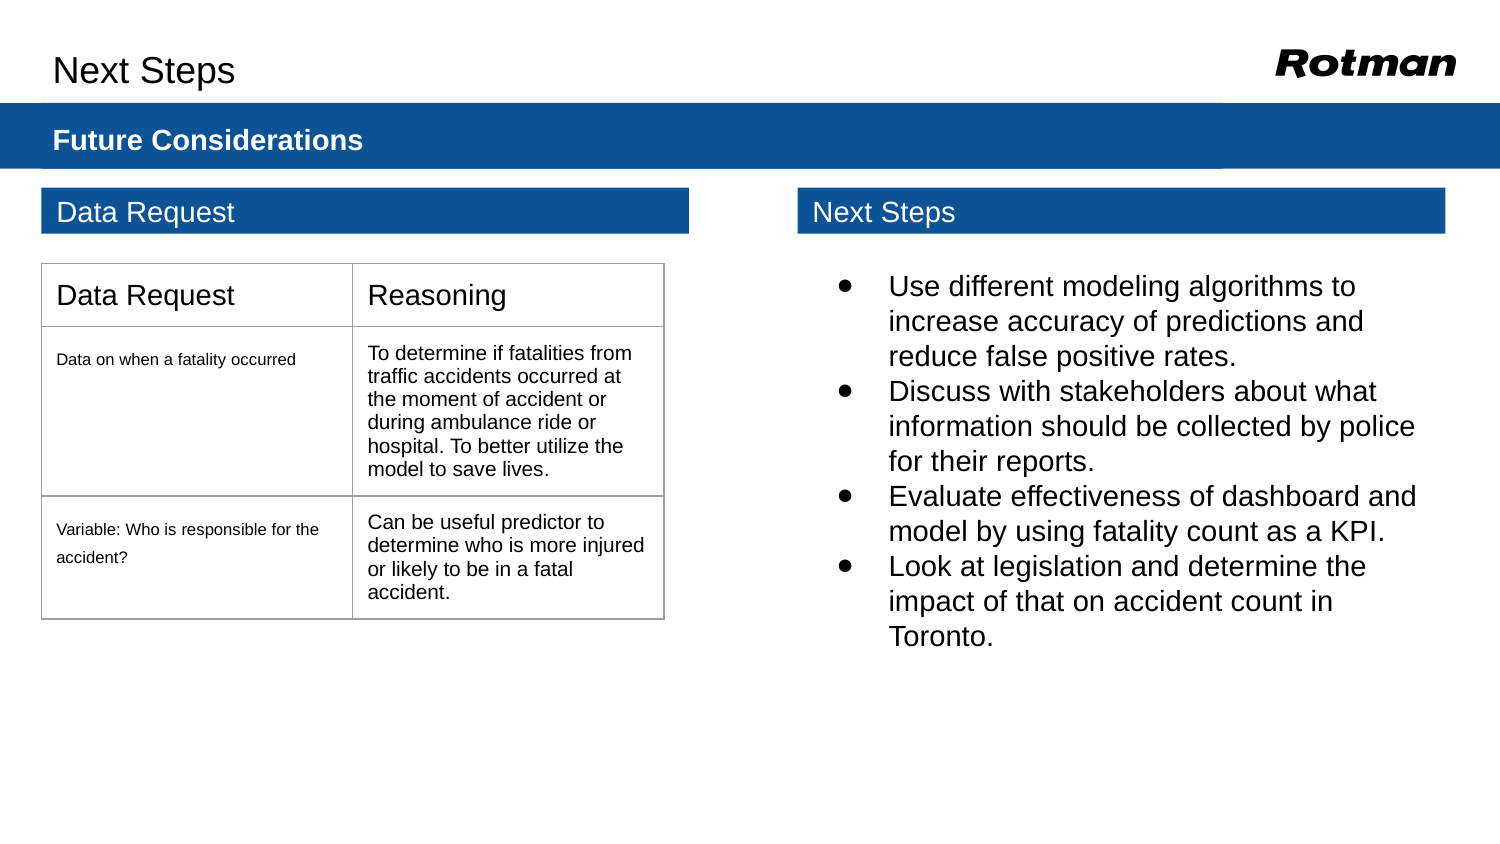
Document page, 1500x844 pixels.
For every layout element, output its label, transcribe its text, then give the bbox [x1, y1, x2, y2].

picture [1266, 39, 1466, 91]
table_cell Variable: Who is responsible for the accident? [42, 497, 352, 618]
title Next Steps [41, 33, 1223, 102]
text_box Data Request [41, 187, 689, 234]
text_box Next Steps [797, 187, 1446, 234]
subtitle Future Considerations [41, 102, 1223, 169]
text_box Use different modeling algorithms to increase accuracy of predictions and reduce false positive rates. Discuss with stakeholders about what information should be collected by police for their reports. Evaluate effectiveness of dashboard and model by using fatality count as a KPI. Look at legislation and determine the impact of that on accident count in Toronto. [798, 252, 1445, 721]
table_cell To determine if fatalities from traffic accidents occurred at the moment of accident or during ambulance ride or hospital. To better utilize the model to save lives. [353, 327, 663, 495]
table_header Reasoning [353, 264, 663, 326]
table_cell Data on when a fatality occurred [42, 327, 352, 495]
table_cell Can be useful predictor to determine who is more injured or likely to be in a fatal accident. [353, 497, 663, 618]
table_header Data Request [42, 264, 352, 326]
